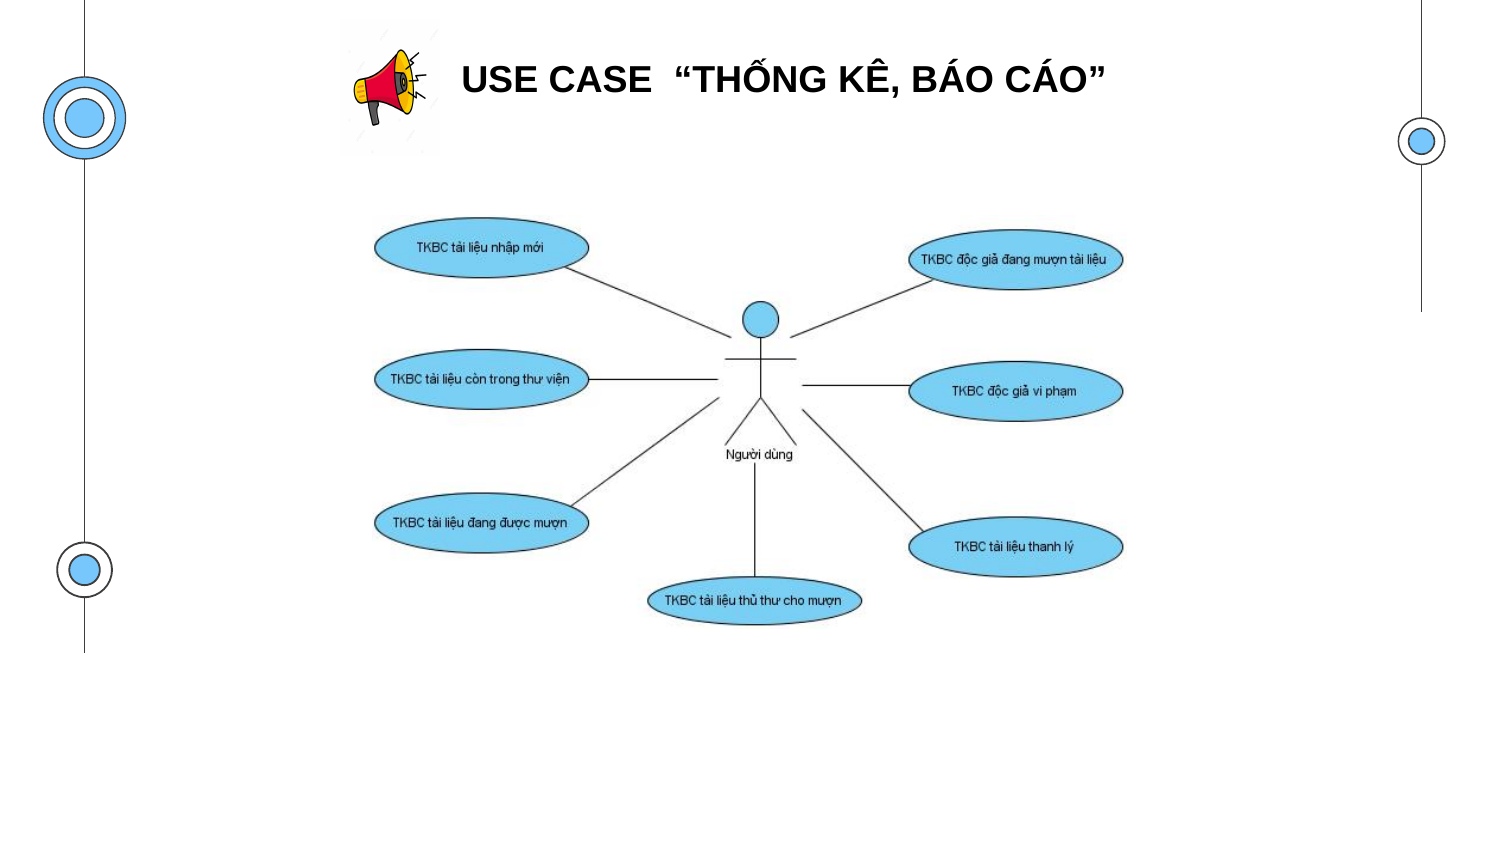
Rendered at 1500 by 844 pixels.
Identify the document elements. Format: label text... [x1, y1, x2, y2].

picture [339, 18, 440, 156]
picture [372, 215, 1128, 629]
text_box USE CASE “THỐNG KÊ, BÁO CÁO” [446, 47, 1194, 108]
